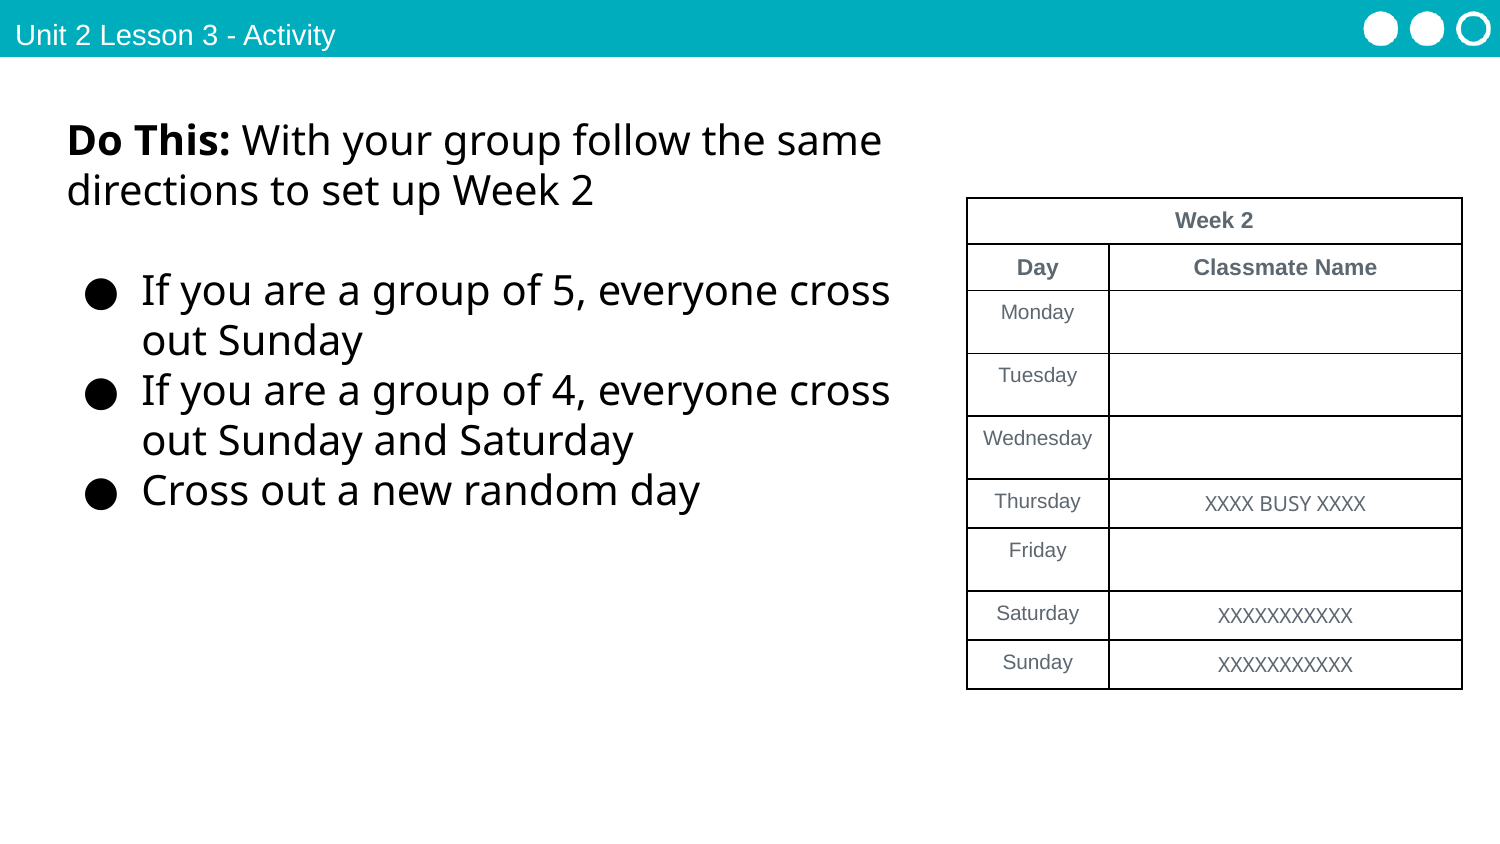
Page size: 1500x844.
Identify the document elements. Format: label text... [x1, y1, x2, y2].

text_box Unit 2 Lesson 3 - Activity [0, 0, 750, 58]
text_box Do This: With your group follow the same directions to set up Week 2 If you are a group of 5, everyone cross out Sunday If you are a group of 4, everyone cross out Sunday and Saturday Cross out a new random day [51, 99, 908, 793]
picture [0, 0, 1500, 844]
table_header Week 2 [968, 199, 1461, 243]
table_cell XXXXXXXXXXX [1110, 592, 1461, 639]
table_cell XXXXXXXXXXX [1110, 641, 1461, 688]
table_cell Tuesday [968, 354, 1108, 415]
table_cell Classmate Name [1110, 245, 1461, 290]
table_cell Sunday [968, 641, 1108, 688]
table_cell XXXX BUSY XXXX [1110, 480, 1461, 527]
table_cell Monday [968, 291, 1108, 353]
table_cell Saturday [968, 592, 1108, 639]
table_cell Wednesday [968, 417, 1108, 478]
table_cell Thursday [968, 480, 1108, 527]
table_cell [1110, 354, 1461, 415]
table_cell [1110, 529, 1461, 590]
table_cell Friday [968, 529, 1108, 590]
table_cell [1110, 417, 1461, 478]
table_cell Day [968, 245, 1108, 290]
table_cell [1110, 291, 1461, 353]
